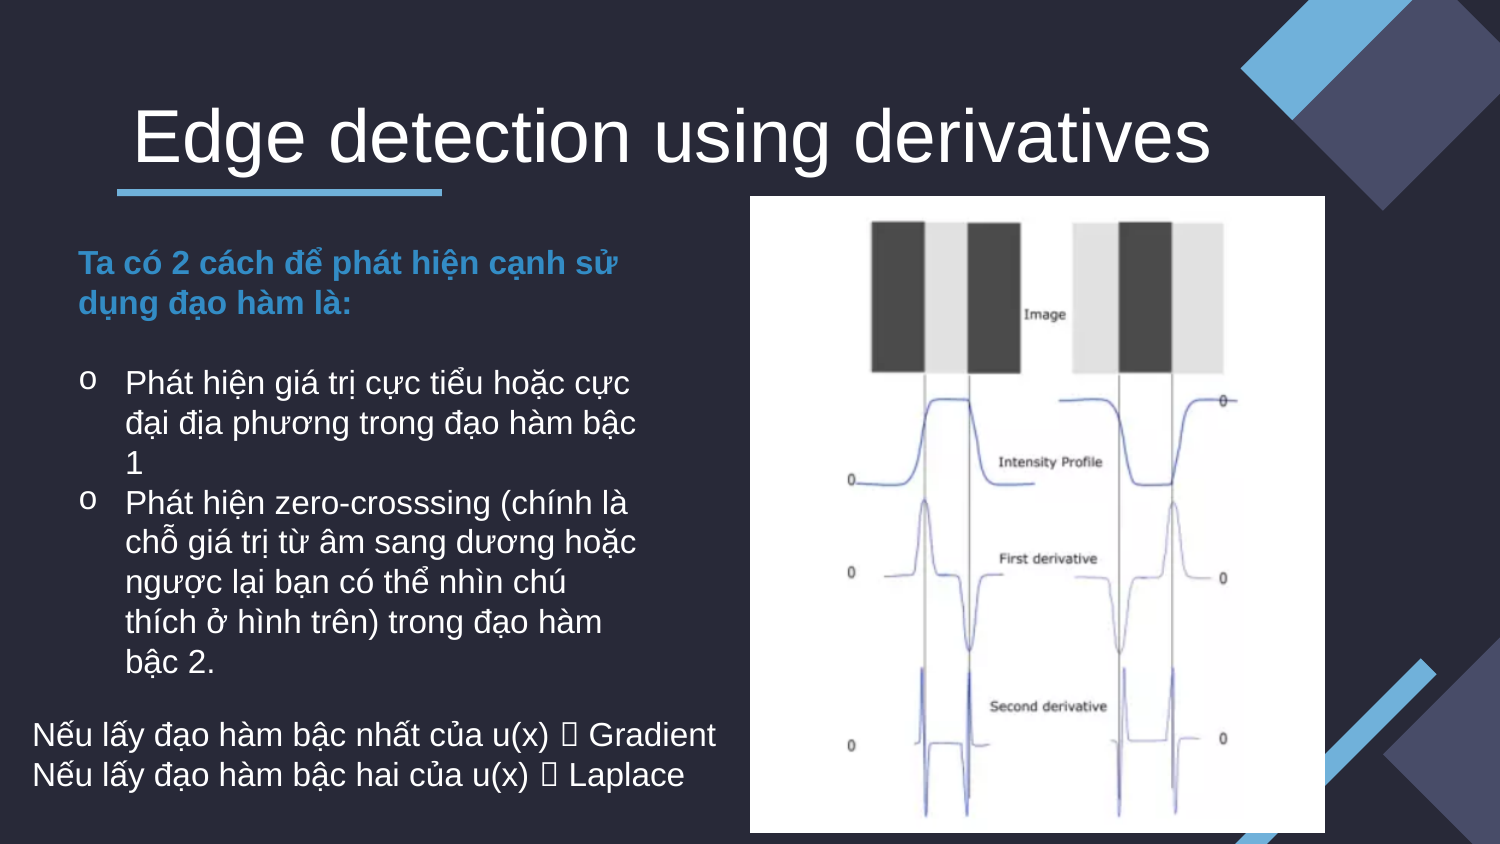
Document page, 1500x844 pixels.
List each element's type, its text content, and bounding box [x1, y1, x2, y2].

text_box [117, 189, 442, 197]
text_box Nếu lấy đạo hàm bậc nhất của u(x)  Gradient Nếu lấy đạo hàm bậc hai của u(x)  Laplace [0, 687, 744, 820]
title Edge detection using derivatives [116, 88, 1383, 177]
subtitle Ta có 2 cách để phát hiện cạnh sử dụng đạo hàm là: Phát hiện giá trị cực tiểu hoặc cực đại địa phương trong đạo hàm bậc 1 Phát hiện zero-crosssing (chính là chỗ giá trị từ âm sang dương hoặc ngược lại bạn có thể nhìn chú thích ở hình trên) trong đạo hàm bậc 2. [63, 198, 661, 687]
picture [749, 195, 1325, 833]
